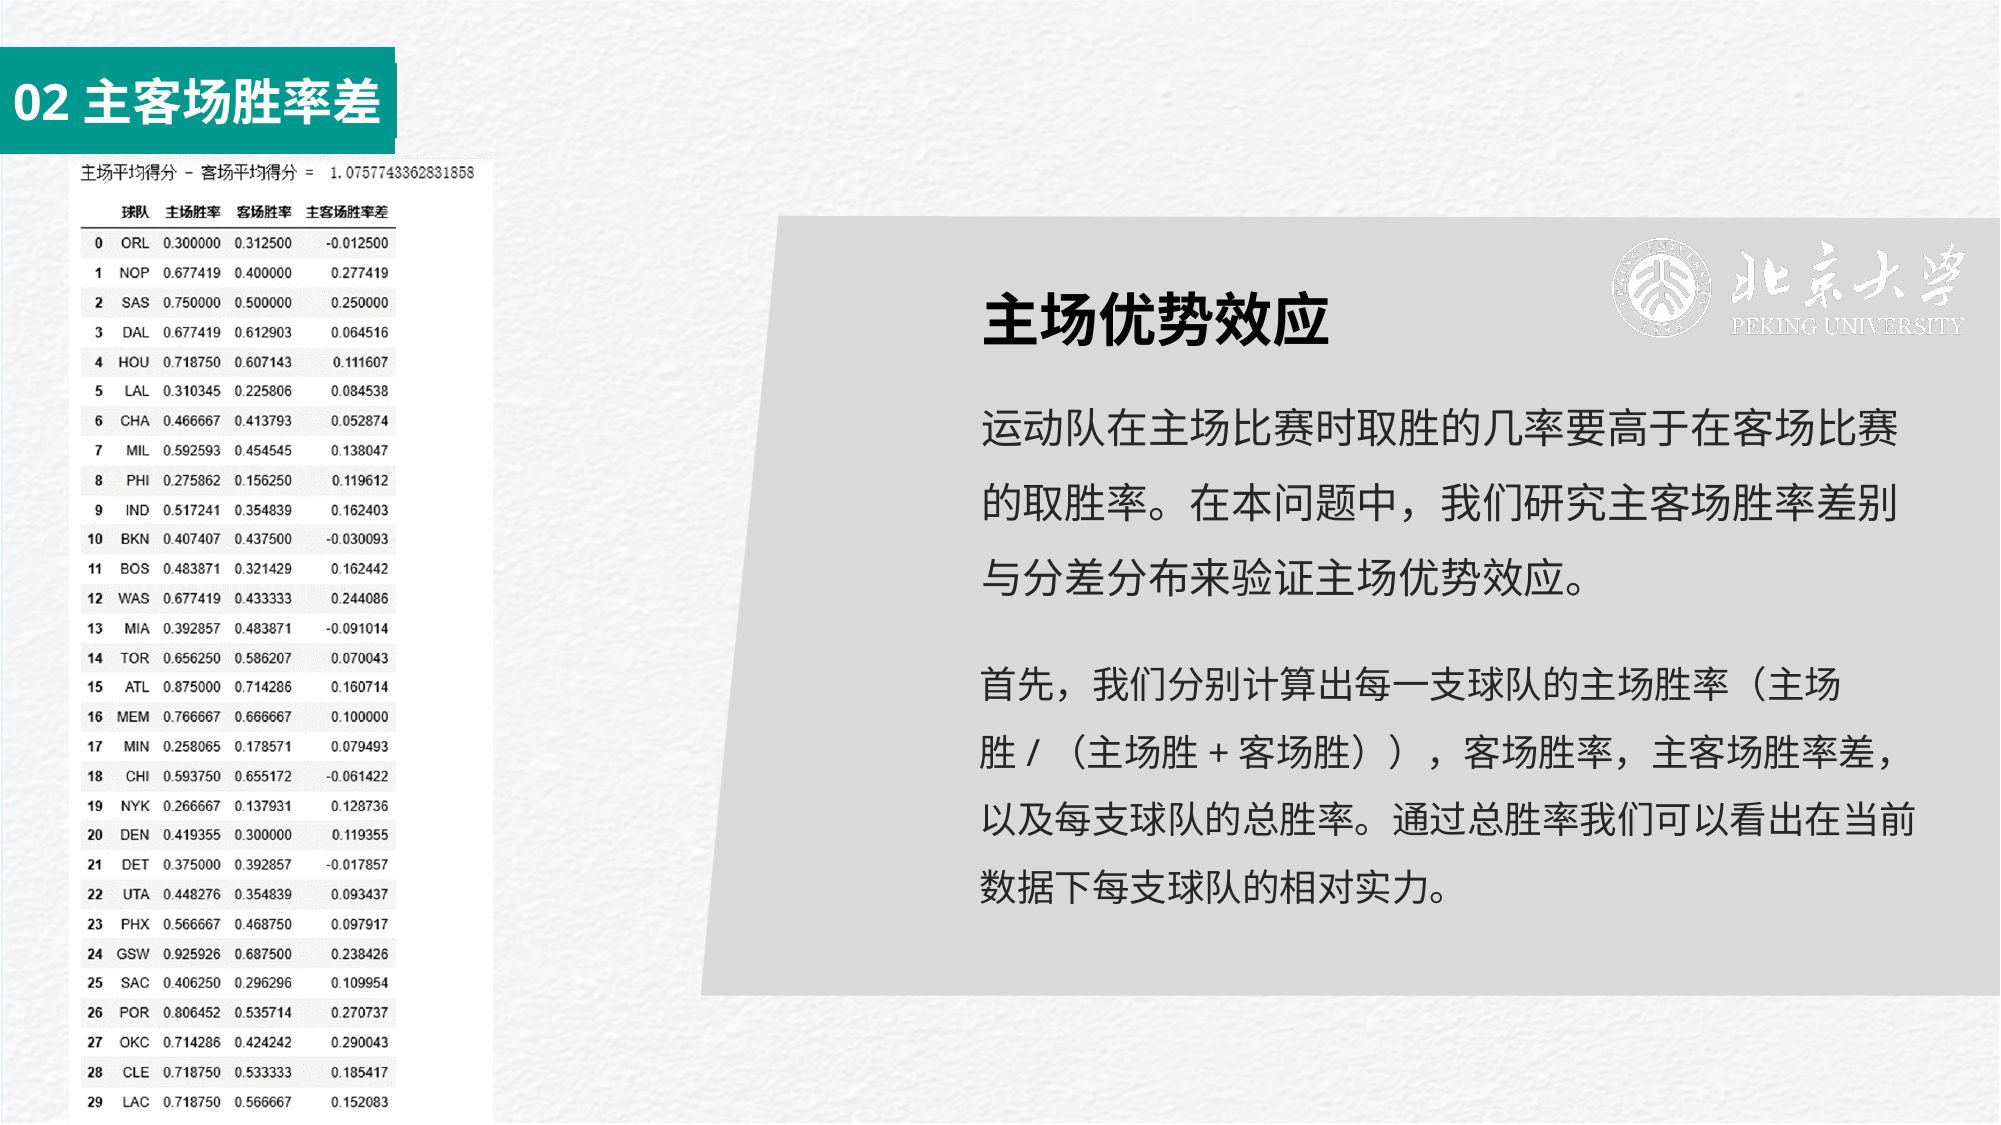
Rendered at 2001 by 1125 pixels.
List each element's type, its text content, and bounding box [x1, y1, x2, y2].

text_box [699, 214, 2000, 997]
picture [0, 0, 2001, 1125]
text_box 运动队在主场比赛时取胜的几率要高于在客场比赛的取胜率。在本问题中，我们研究主客场胜率差别与分差分布来验证主场优势效应。 [961, 367, 1950, 613]
text_box 主场优势效应 [961, 273, 1352, 364]
text_box 首先，我们分别计算出每一支球队的主场胜率（主场胜/（主场胜+客场胜）），客场胜率，主客场胜率差，以及每支球队的总胜率。通过总胜率我们可以看出在当前数据下每支球队的相对实力。 [959, 628, 1948, 919]
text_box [0, 47, 396, 155]
